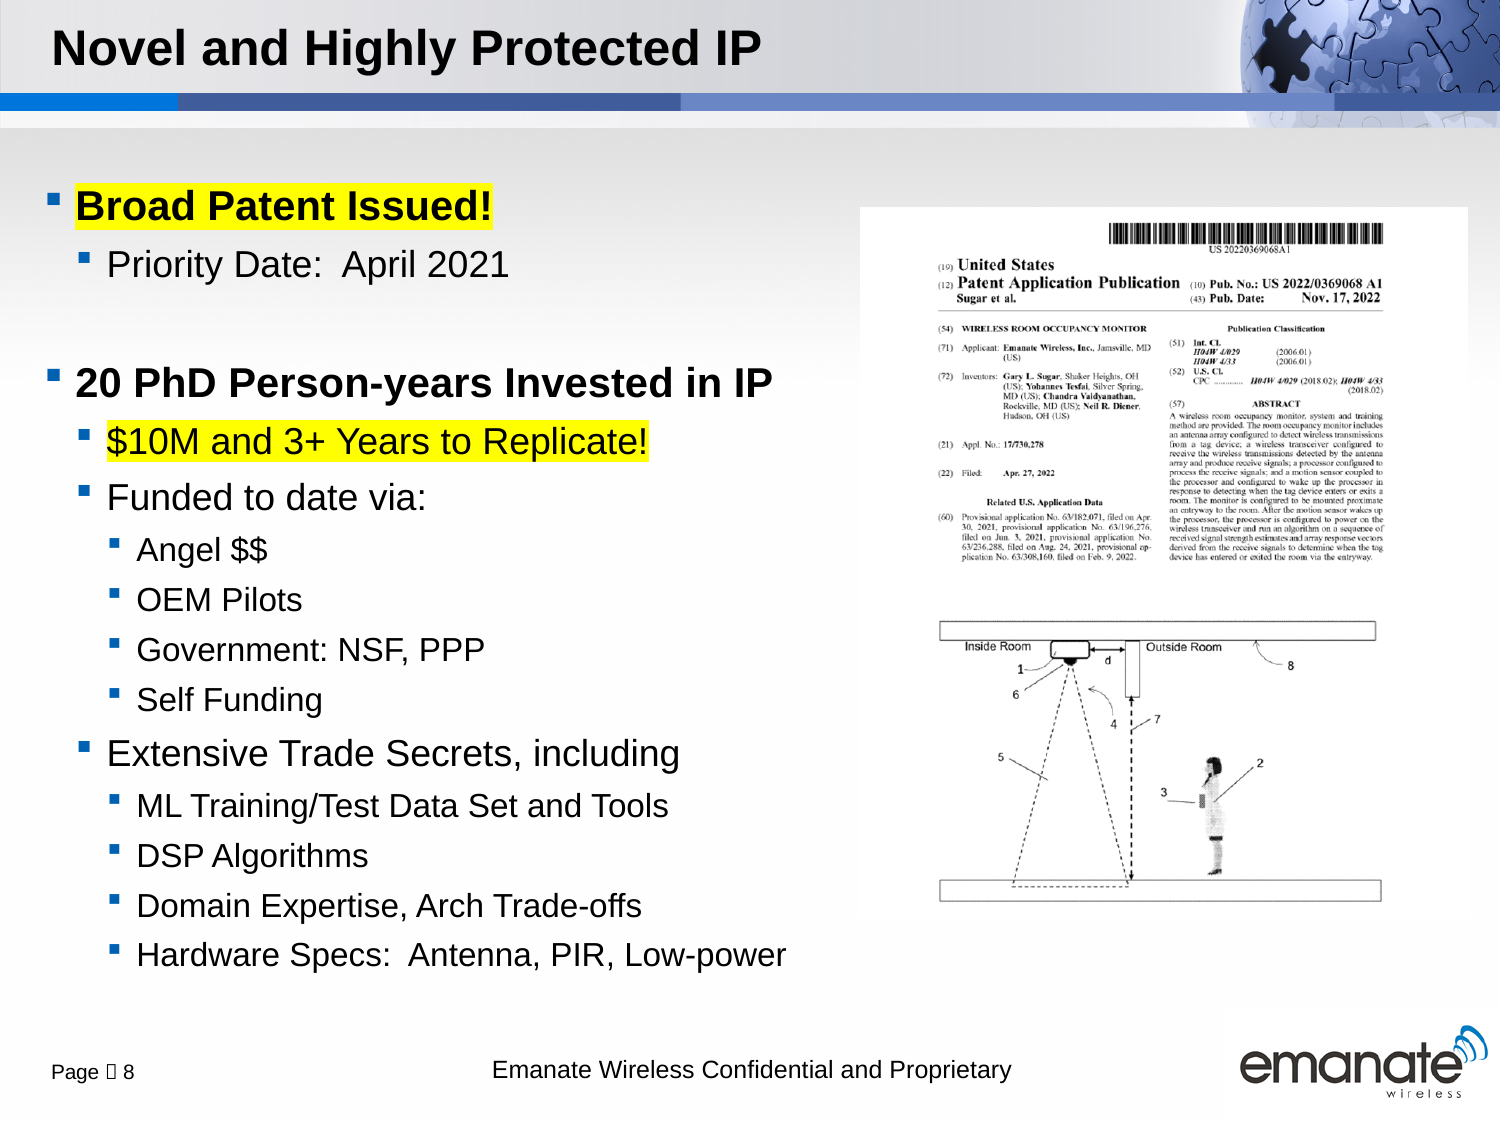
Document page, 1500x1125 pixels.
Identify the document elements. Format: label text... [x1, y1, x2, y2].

picture [0, 0, 1500, 1125]
list Broad Patent Issued! Priority Date: April 2021 20 PhD Person-years Invested in IP $10M and 3+ Years to Replicate! Funded to date via: Angel $$ OEM Pilots Government: NSF, PPP Self Funding Extensive Trade Secrets, including ML Training/Test Data Set and Tools DSP Algorithms Domain Expertise, Arch Trade-offs Hardware Specs: Antenna, PIR, Low-power [44, 171, 1443, 1032]
footer Page  8 [35, 1051, 257, 1092]
title Novel and Highly Protected IP [51, 0, 1235, 98]
